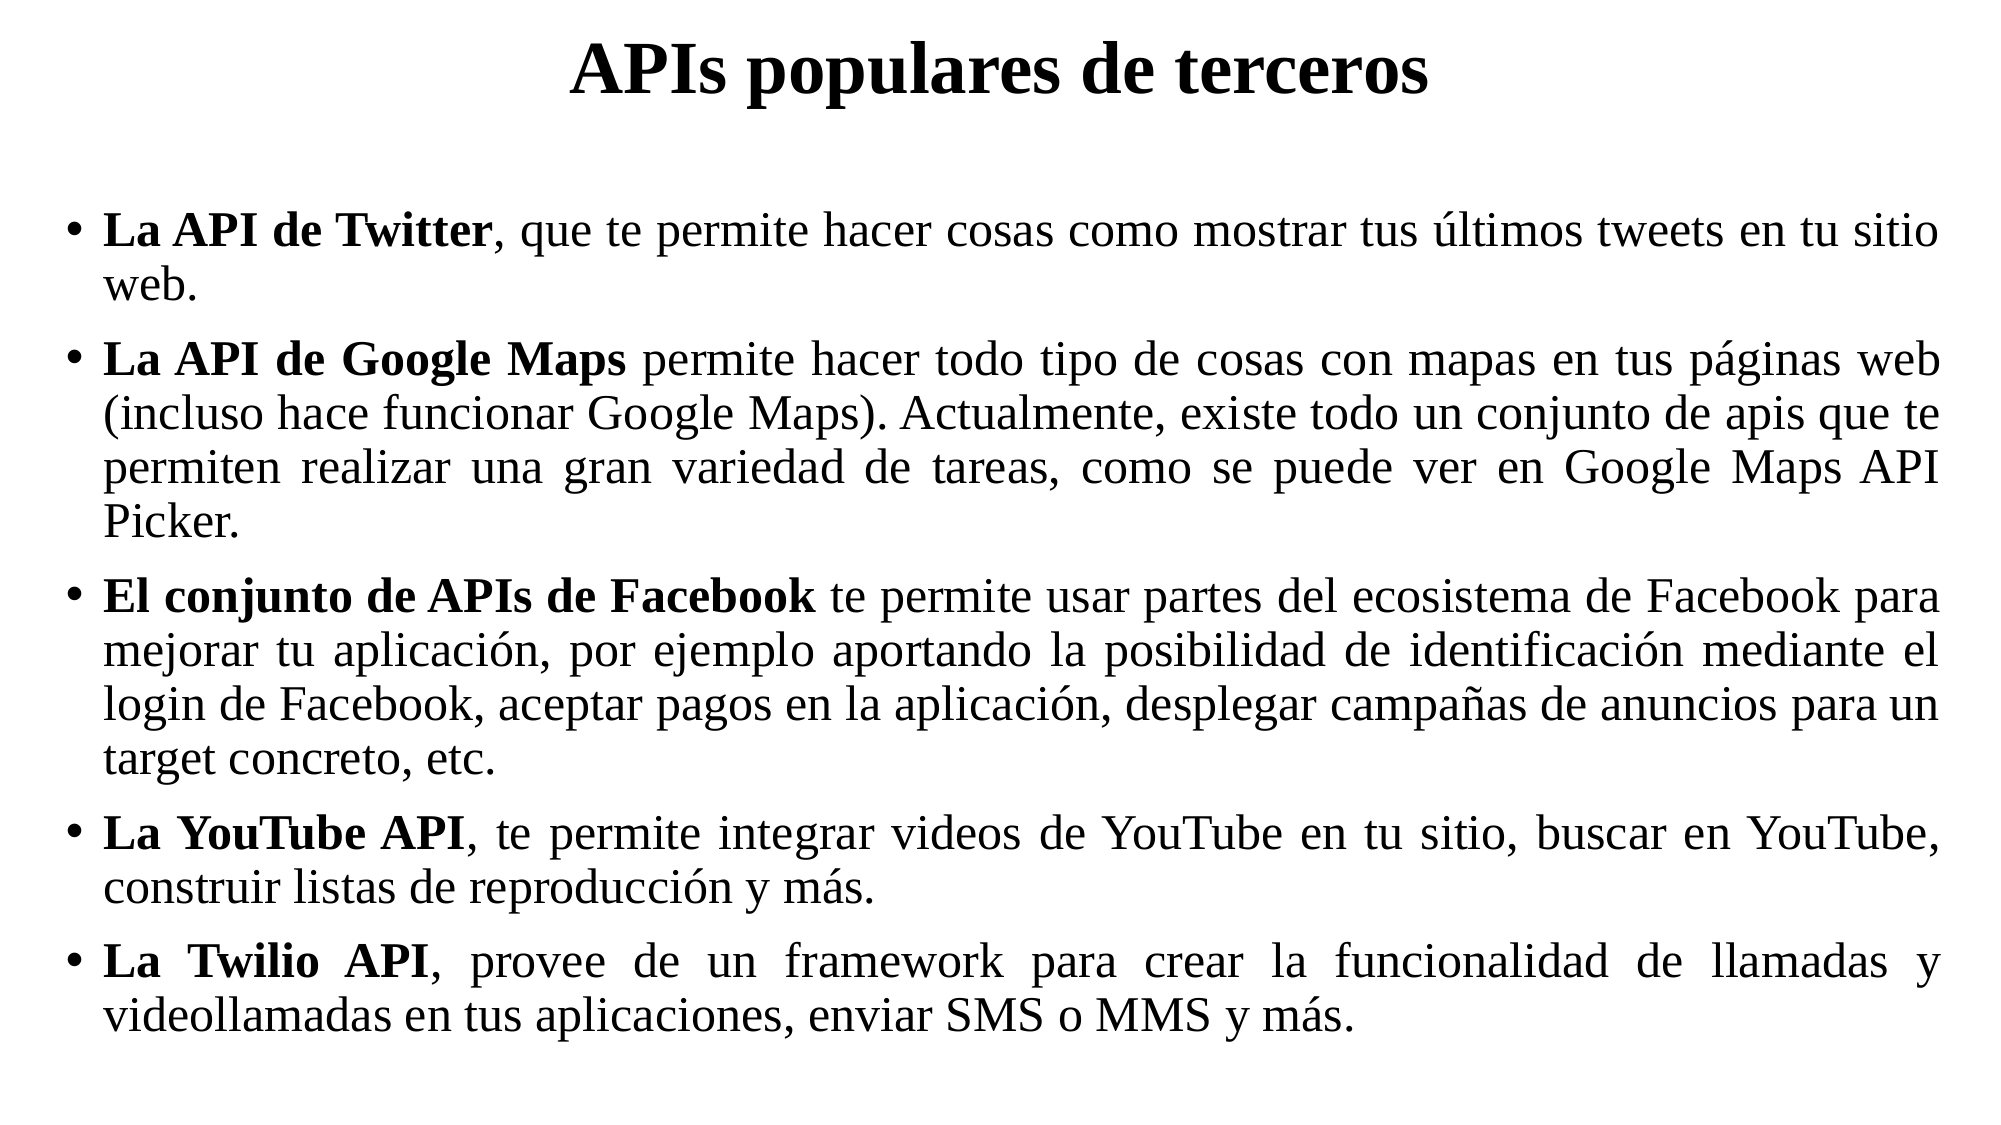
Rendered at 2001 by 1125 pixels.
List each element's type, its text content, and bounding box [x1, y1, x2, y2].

title APIs populares de terceros [137, 0, 1863, 139]
list La API de Twitter, que te permite hacer cosas como mostrar tus últimos tweets en tu sitio web. La API de Google Maps permite hacer todo tipo de cosas con mapas en tus páginas web (incluso hace funcionar Google Maps). Actualmente, existe todo un conjunto de apis que te permiten realizar una gran variedad de tareas, como se puede ver en Google Maps API Picker. El conjunto de APIs de Facebook te permite usar partes del ecosistema de Facebook para mejorar tu aplicación, por ejemplo aportando la posibilidad de identificación mediante el login de Facebook, aceptar pagos en la aplicación, desplegar campañas de anuncios para un target concreto, etc. La YouTube API, te permite integrar videos de YouTube en tu sitio, buscar en YouTube, construir listas de reproducción y más. La Twilio API, provee de un framework para crear la funcionalidad de llamadas y videollamadas en tus aplicaciones, enviar SMS o MMS y más. [50, 196, 1957, 1080]
